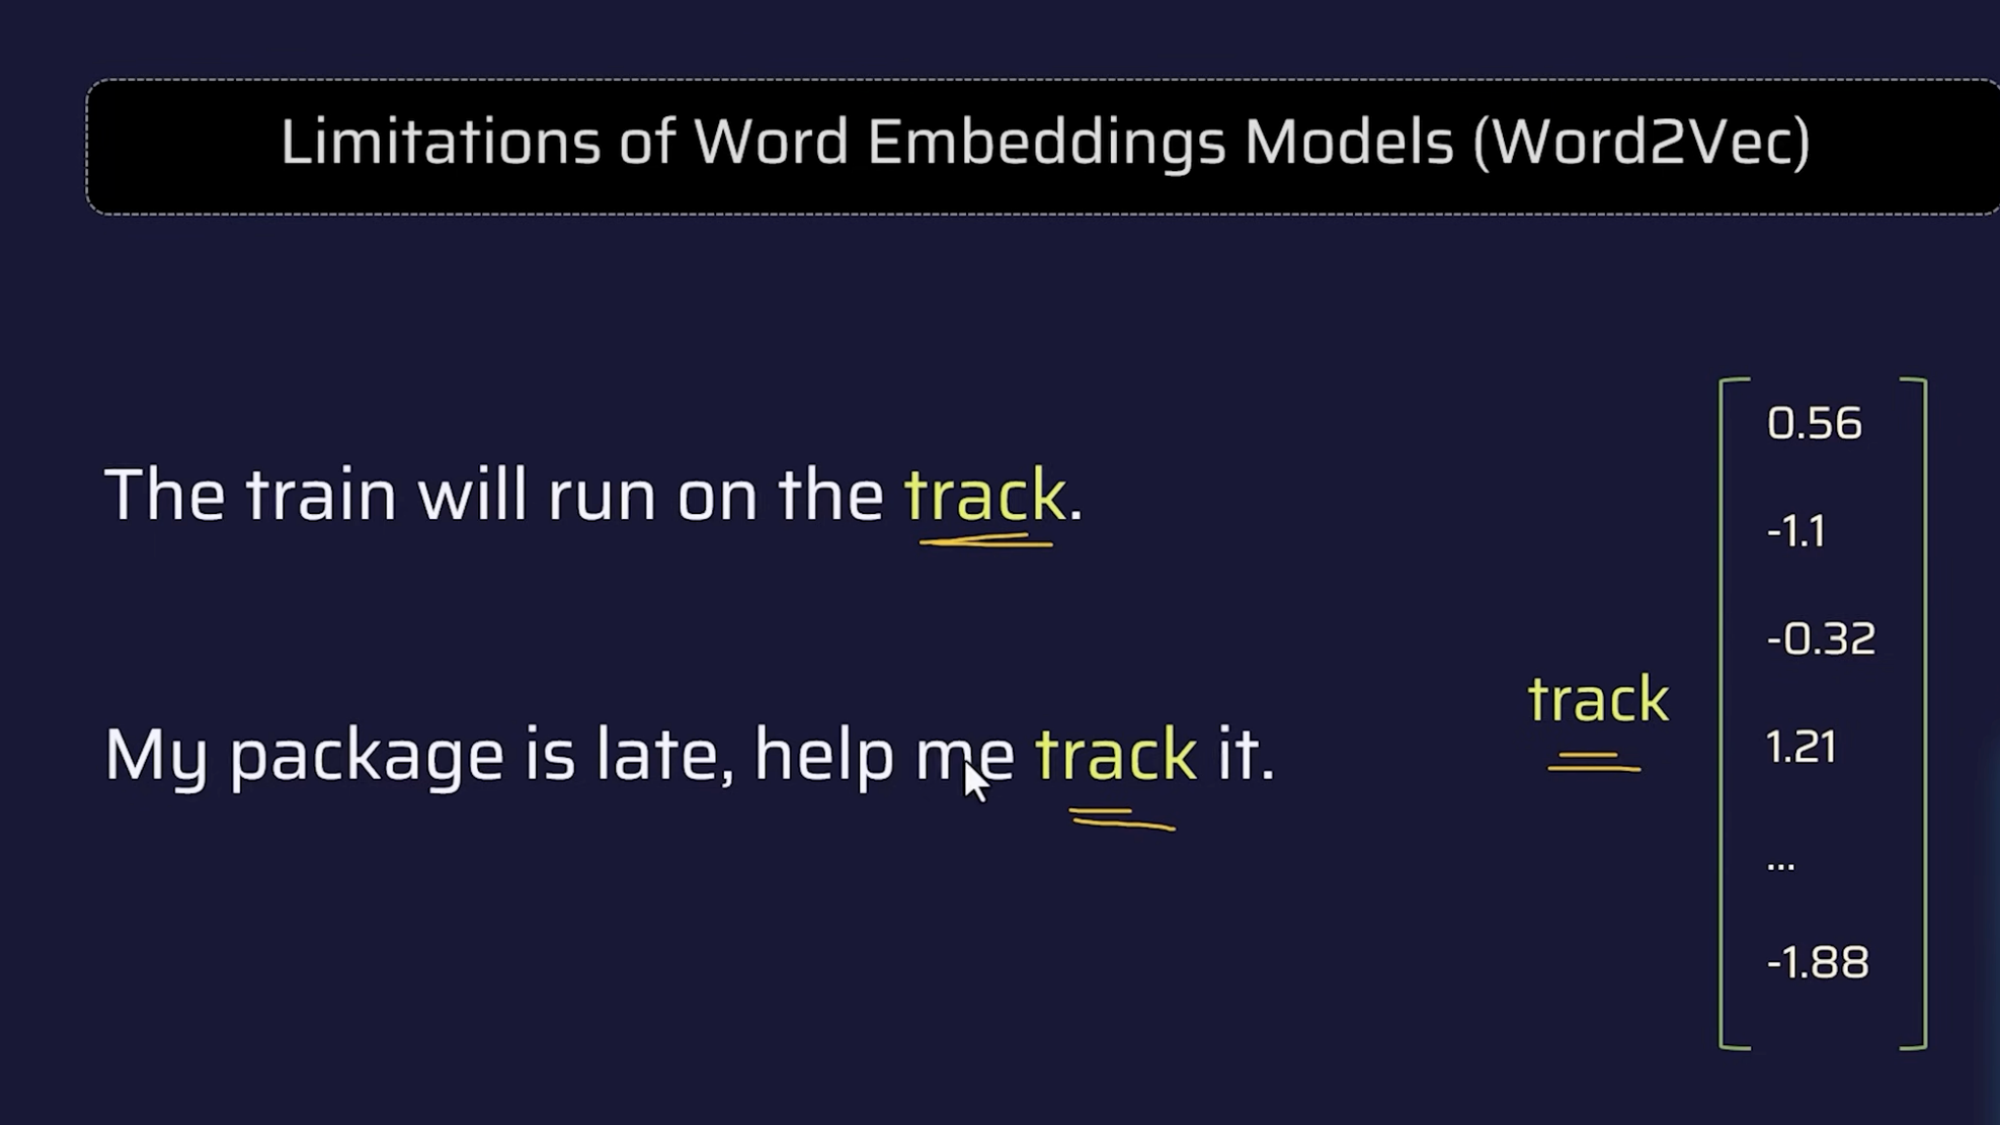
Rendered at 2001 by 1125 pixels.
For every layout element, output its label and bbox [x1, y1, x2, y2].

list [0, 0, 2000, 1125]
